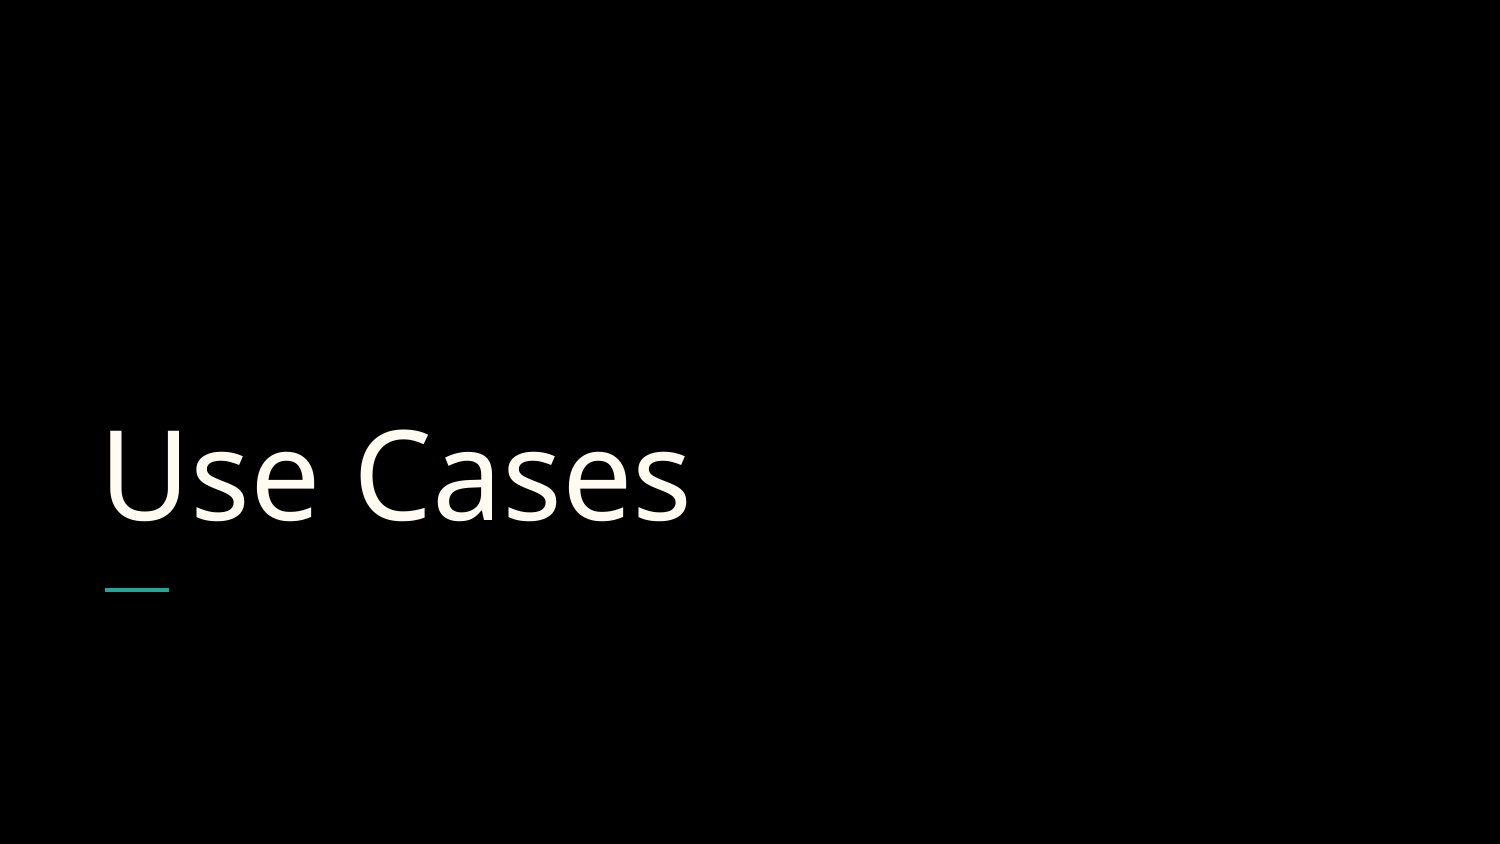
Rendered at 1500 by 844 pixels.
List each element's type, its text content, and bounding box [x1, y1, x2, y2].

title Use Cases [84, 310, 1416, 561]
